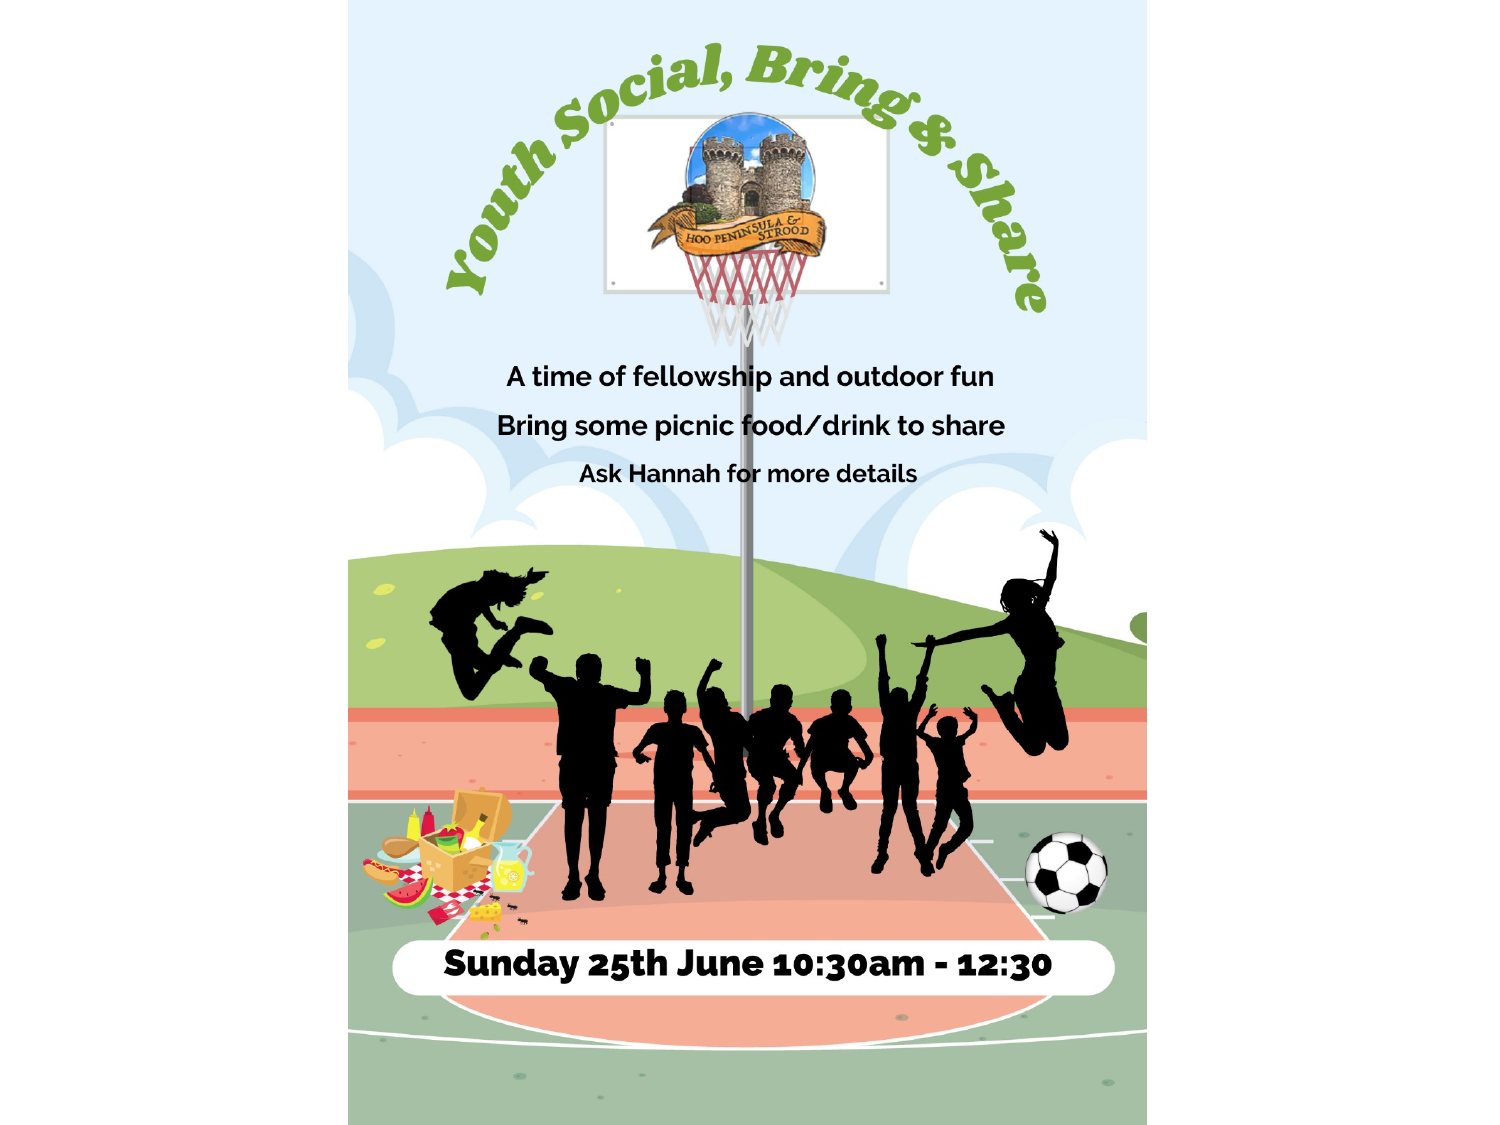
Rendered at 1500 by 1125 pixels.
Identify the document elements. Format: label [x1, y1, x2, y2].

picture [348, 0, 1152, 1125]
